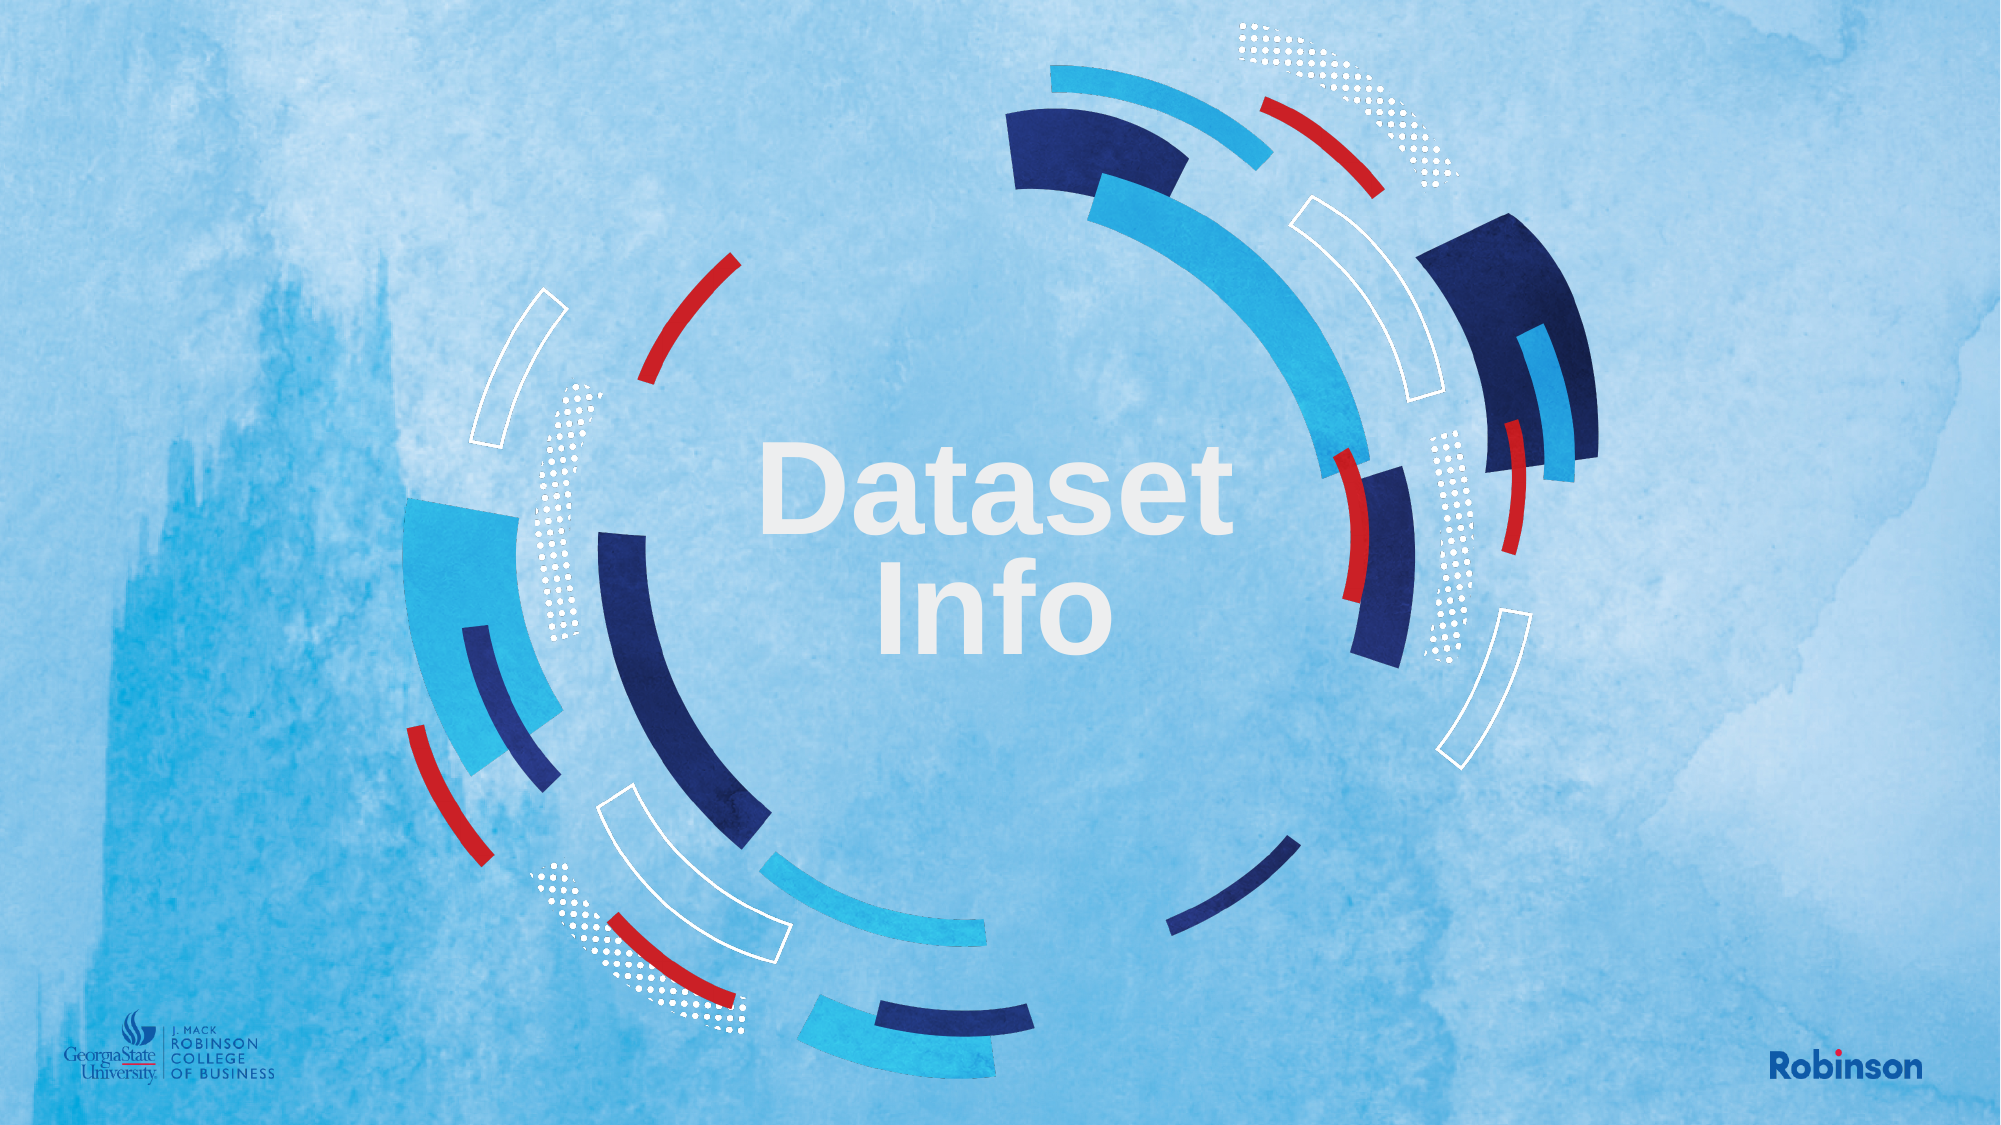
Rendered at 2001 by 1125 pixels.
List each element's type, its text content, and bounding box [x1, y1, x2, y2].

title Dataset Info [653, 437, 1336, 681]
picture [0, 0, 2001, 1125]
